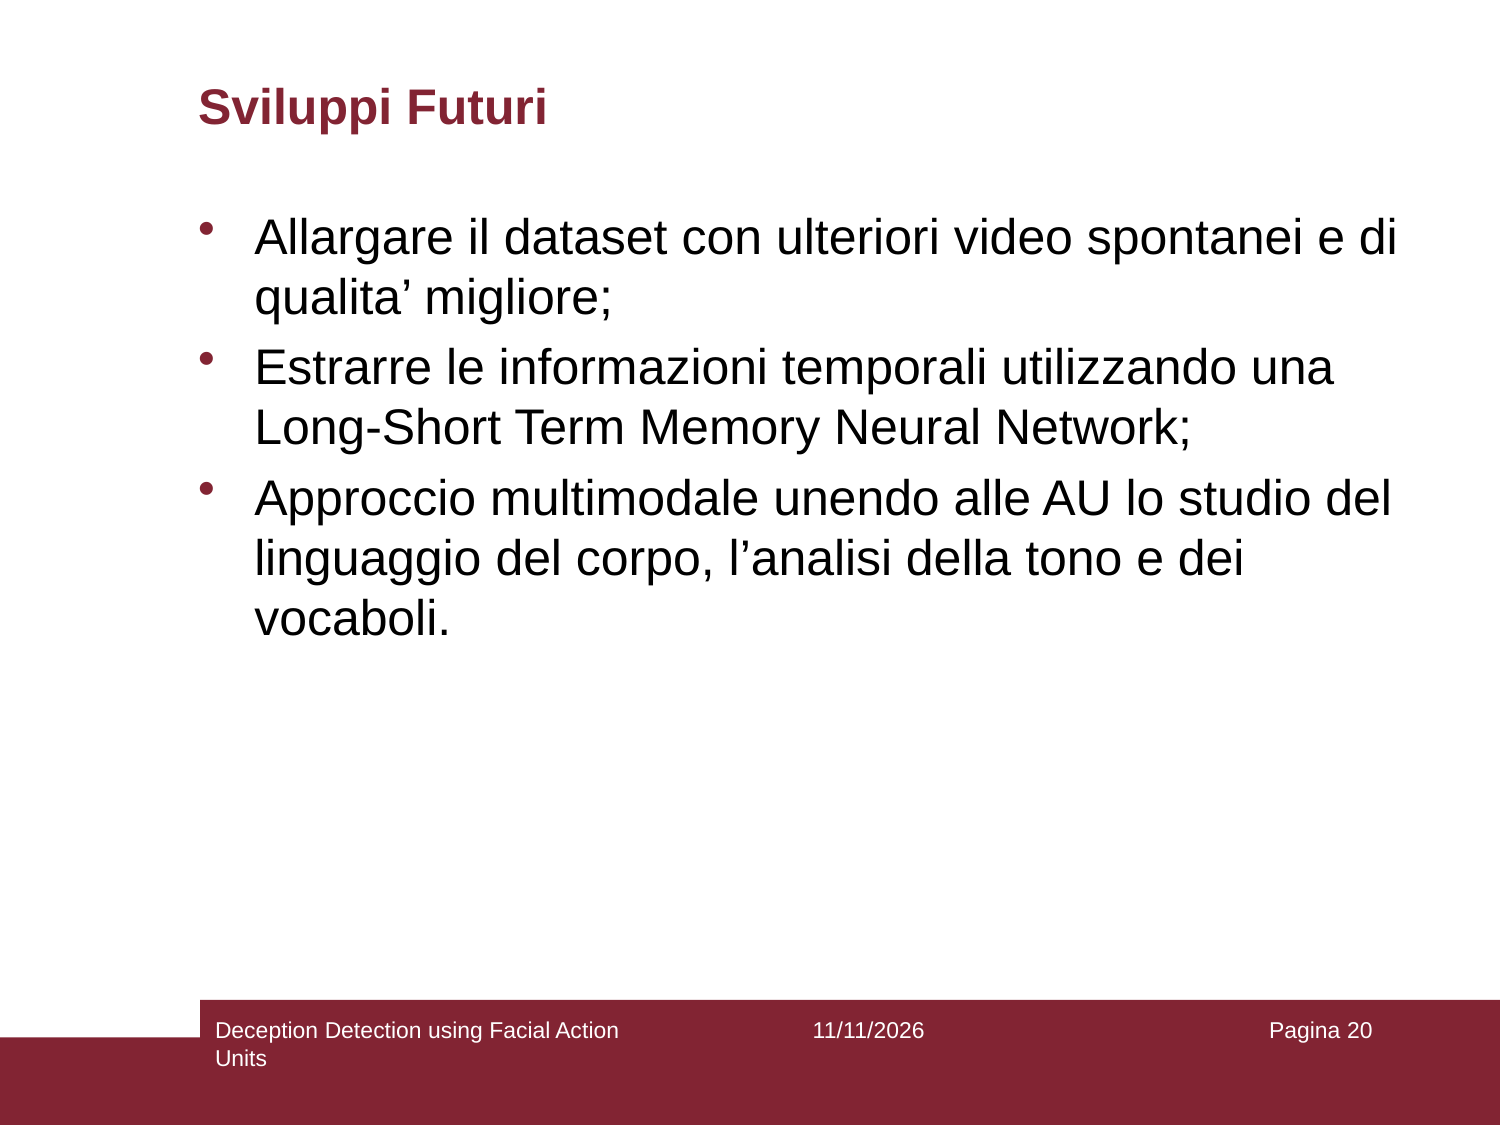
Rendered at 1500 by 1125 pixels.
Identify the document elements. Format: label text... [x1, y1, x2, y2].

title Sviluppi Futuri [183, 67, 1424, 150]
footer Deception Detection using Facial Action Units [200, 1008, 675, 1084]
list Allargare il dataset con ulteriori video spontanei e di qualita’ migliore; Estrarre le informazioni temporali utilizzando una Long-Short Term Memory Neural Network; Approccio multimodale unendo alle AU lo studio del linguaggio del corpo, l’analisi della tono e dei vocaboli. [183, 197, 1424, 917]
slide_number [712, 1008, 1025, 1084]
slide_number Pagina 20 [1074, 1008, 1388, 1084]
